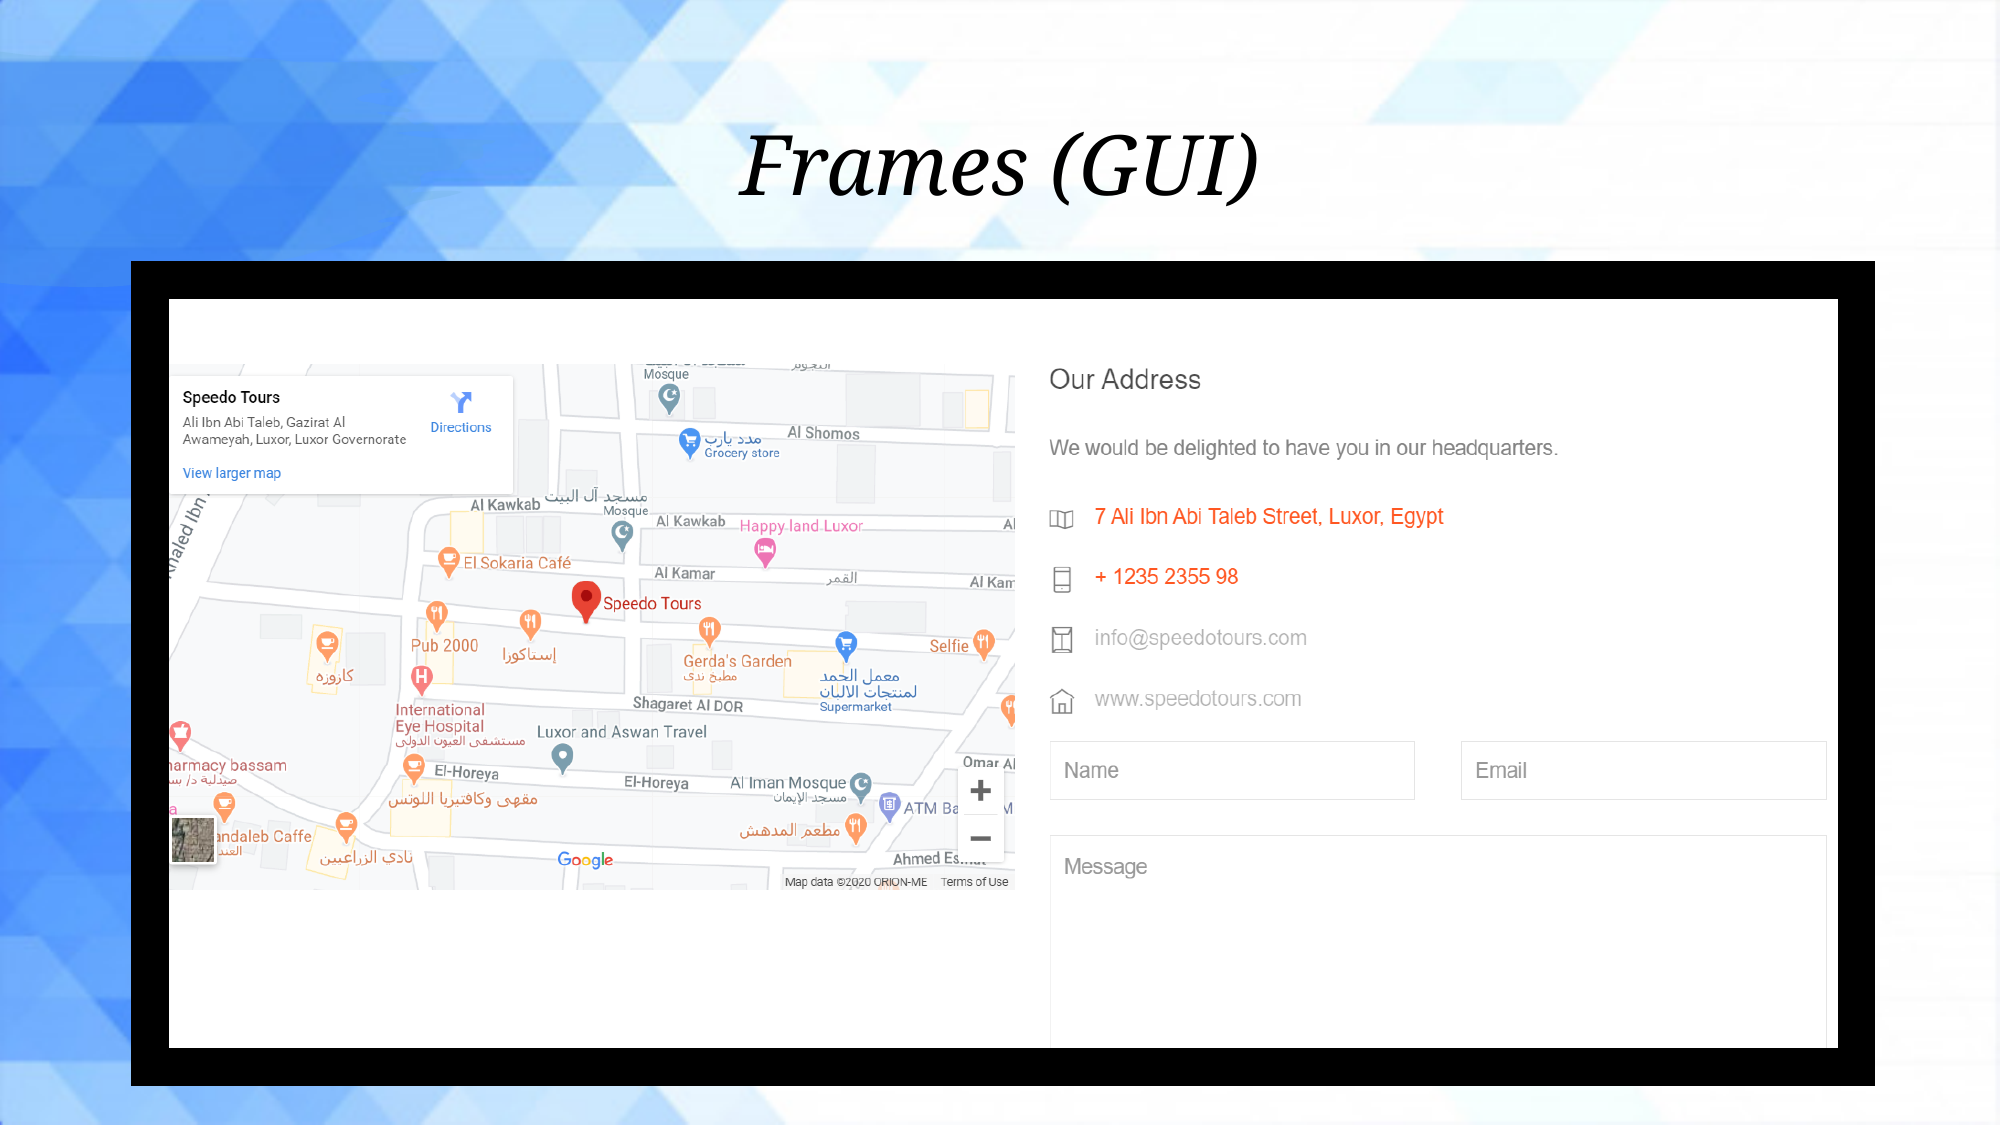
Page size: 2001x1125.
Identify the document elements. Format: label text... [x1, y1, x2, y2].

picture [0, 0, 2000, 1125]
title Frames (GUI) [137, 59, 1863, 261]
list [168, 298, 1838, 1049]
